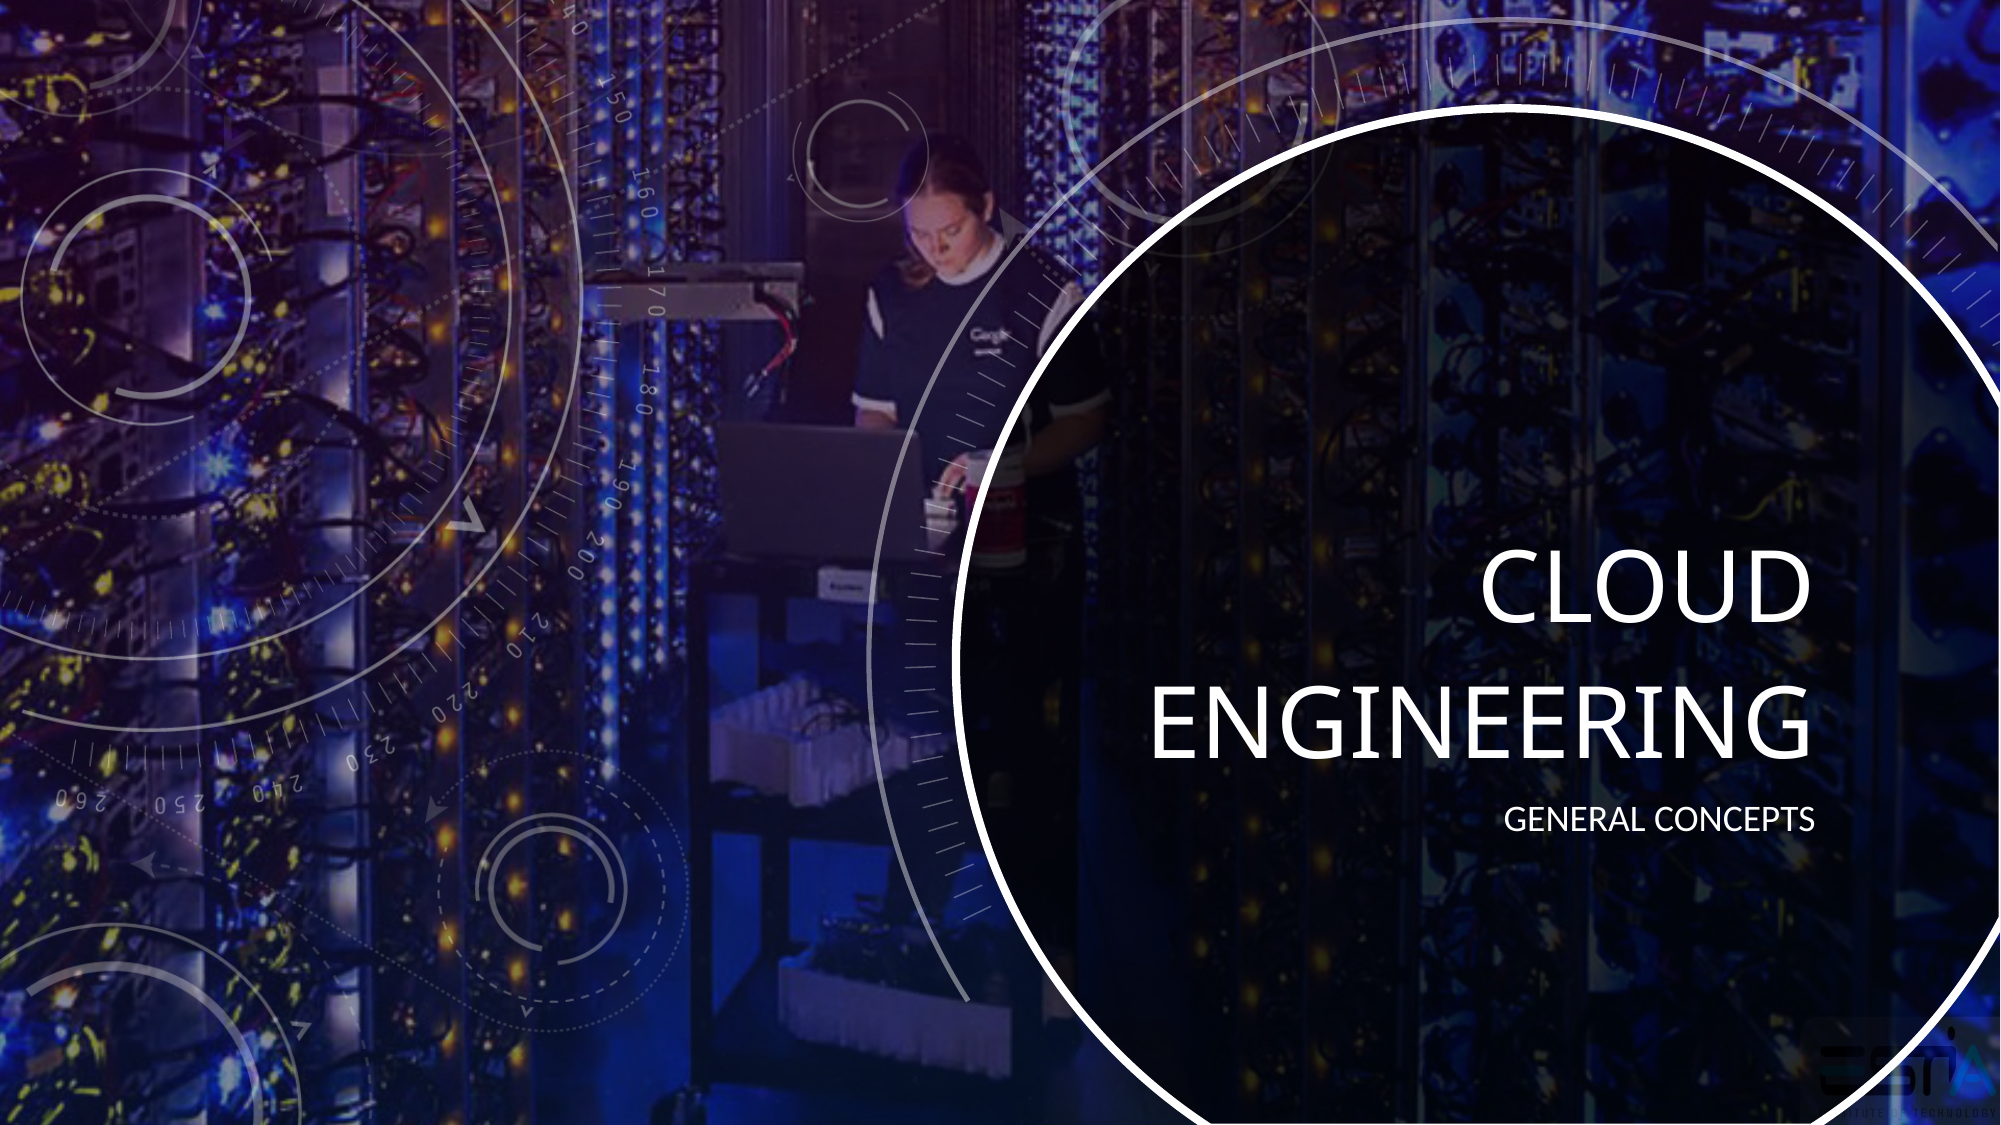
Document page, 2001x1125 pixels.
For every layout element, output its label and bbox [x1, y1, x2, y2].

text_box [904, 54, 2000, 914]
picture [0, 0, 2001, 1125]
